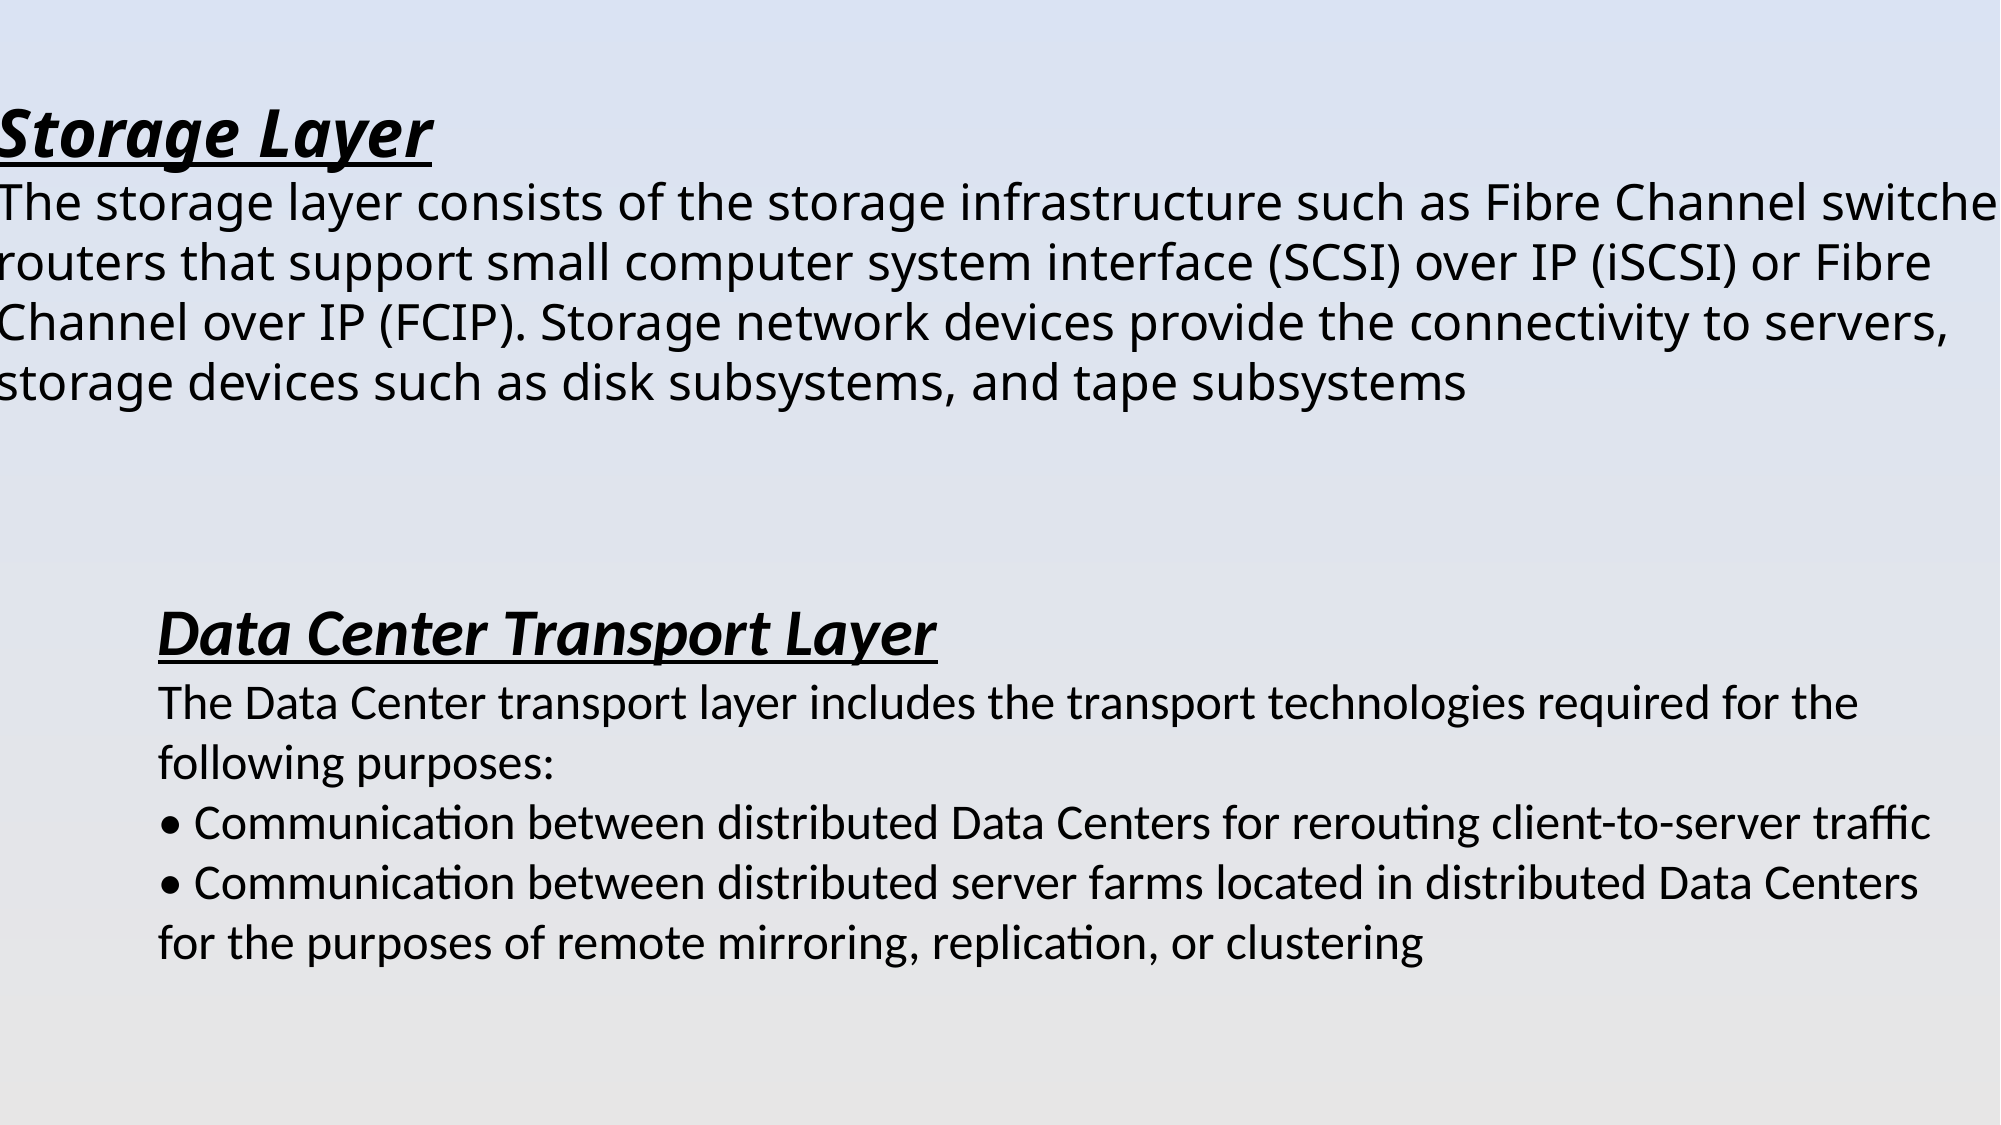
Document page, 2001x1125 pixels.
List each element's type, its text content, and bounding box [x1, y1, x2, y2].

text_box Storage Layer The storage layer consists of the storage infrastructure such as Fibre Channel switches and routers that support small computer system interface (SCSI) over IP (iSCSI) or Fibre Channel over IP (FCIP). Storage network devices provide the connectivity to servers, storage devices such as disk subsystems, and tape subsystems [0, 83, 2000, 418]
text_box Data Center Transport Layer The Data Center transport layer includes the transport technologies required for the following purposes: • Communication between distributed Data Centers for rerouting client-to-server traffic • Communication between distributed server farms located in distributed Data Centers for the purposes of remote mirroring, replication, or clustering [143, 581, 1947, 977]
